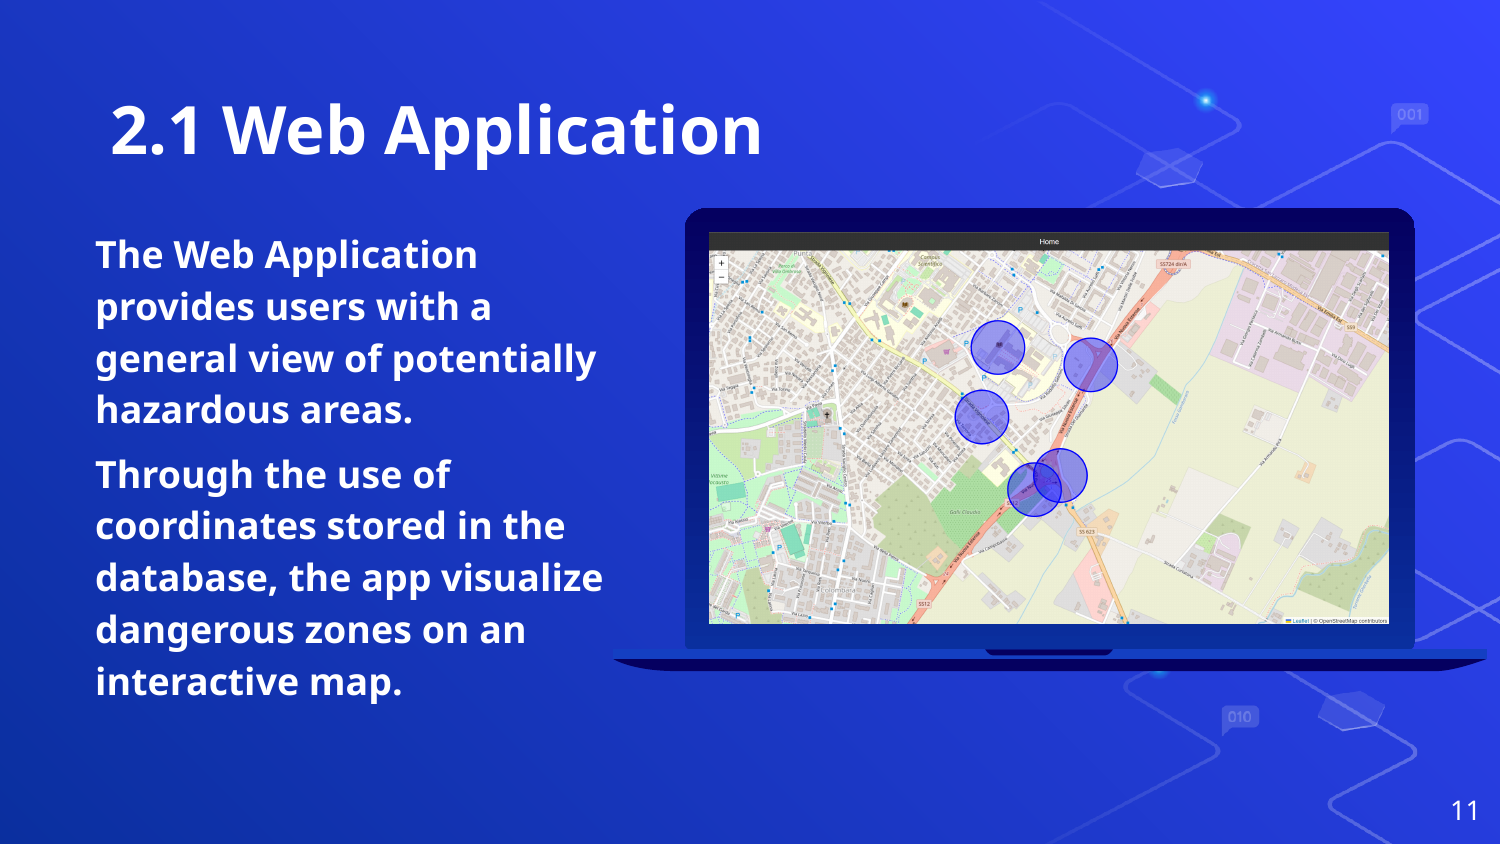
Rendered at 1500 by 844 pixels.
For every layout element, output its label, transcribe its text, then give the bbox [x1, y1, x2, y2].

list The Web Application provides users with a general view of potentially hazardous areas. Through the use of coordinates stored in the database, the app visualize dangerous zones on an interactive map. [95, 207, 612, 720]
slide_number 11 [1391, 779, 1482, 844]
picture [0, 0, 1500, 844]
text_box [612, 207, 1487, 672]
text_box 2.1 Web Application [95, 80, 1135, 175]
